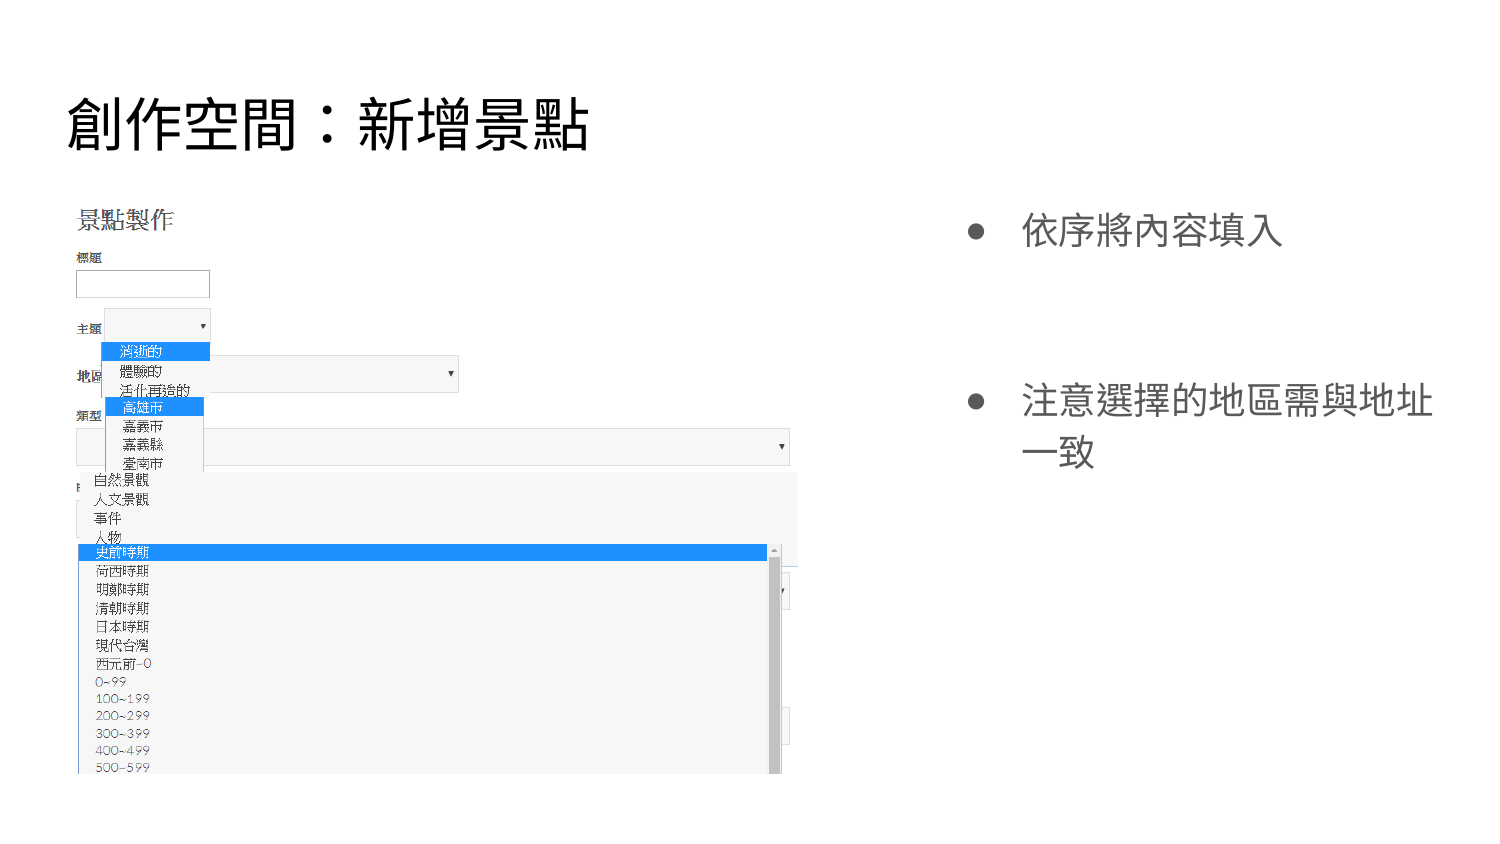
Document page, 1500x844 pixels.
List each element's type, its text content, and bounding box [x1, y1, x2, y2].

picture [50, 188, 827, 775]
list 依序將內容填入 注意選擇的地區需與地址一致 [931, 185, 1470, 750]
title 創作空間：新增景點 [51, 72, 1449, 167]
